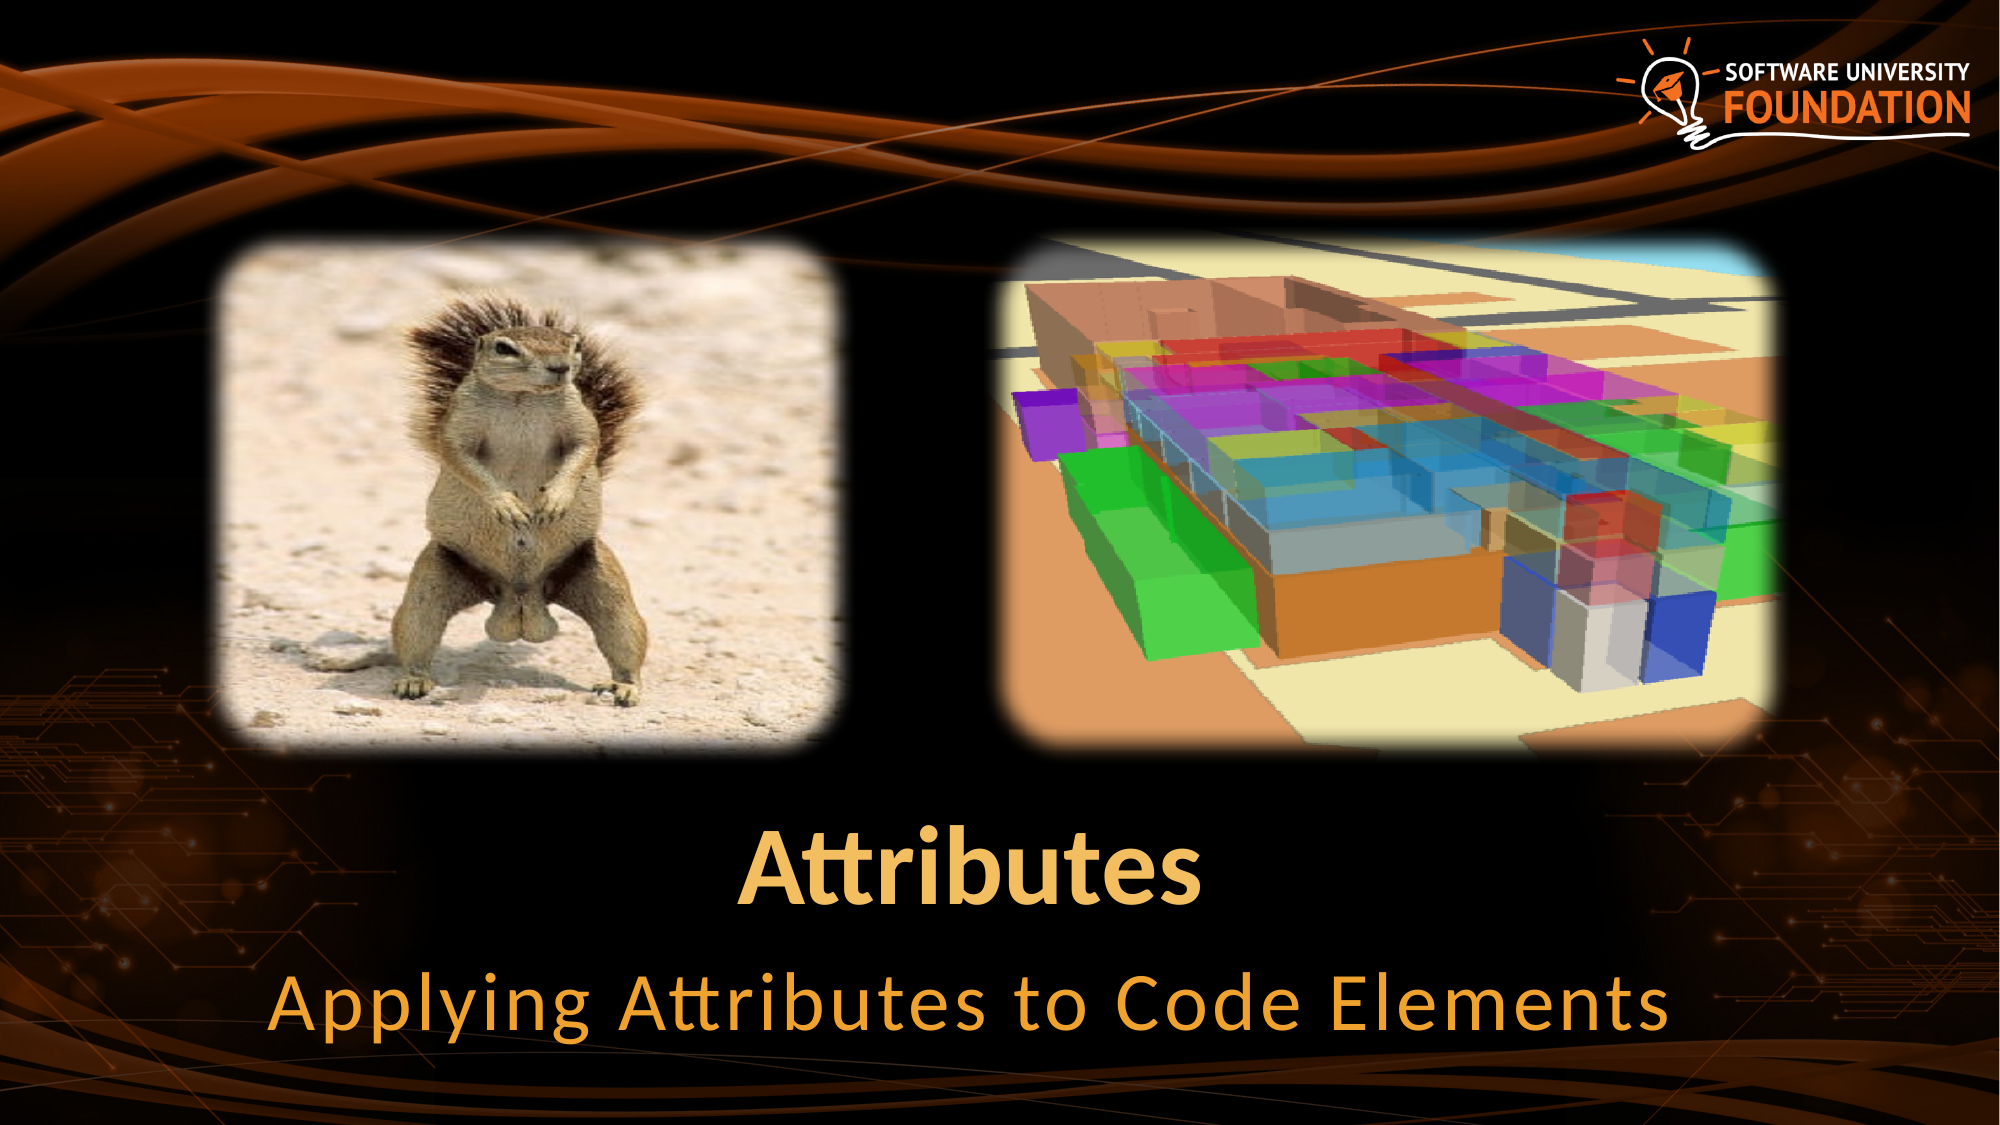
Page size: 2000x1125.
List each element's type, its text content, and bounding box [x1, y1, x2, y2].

picture [0, 0, 2000, 1125]
list Applying Attributes to Code Elements [237, 936, 1704, 1050]
title Attributes [237, 800, 1704, 935]
